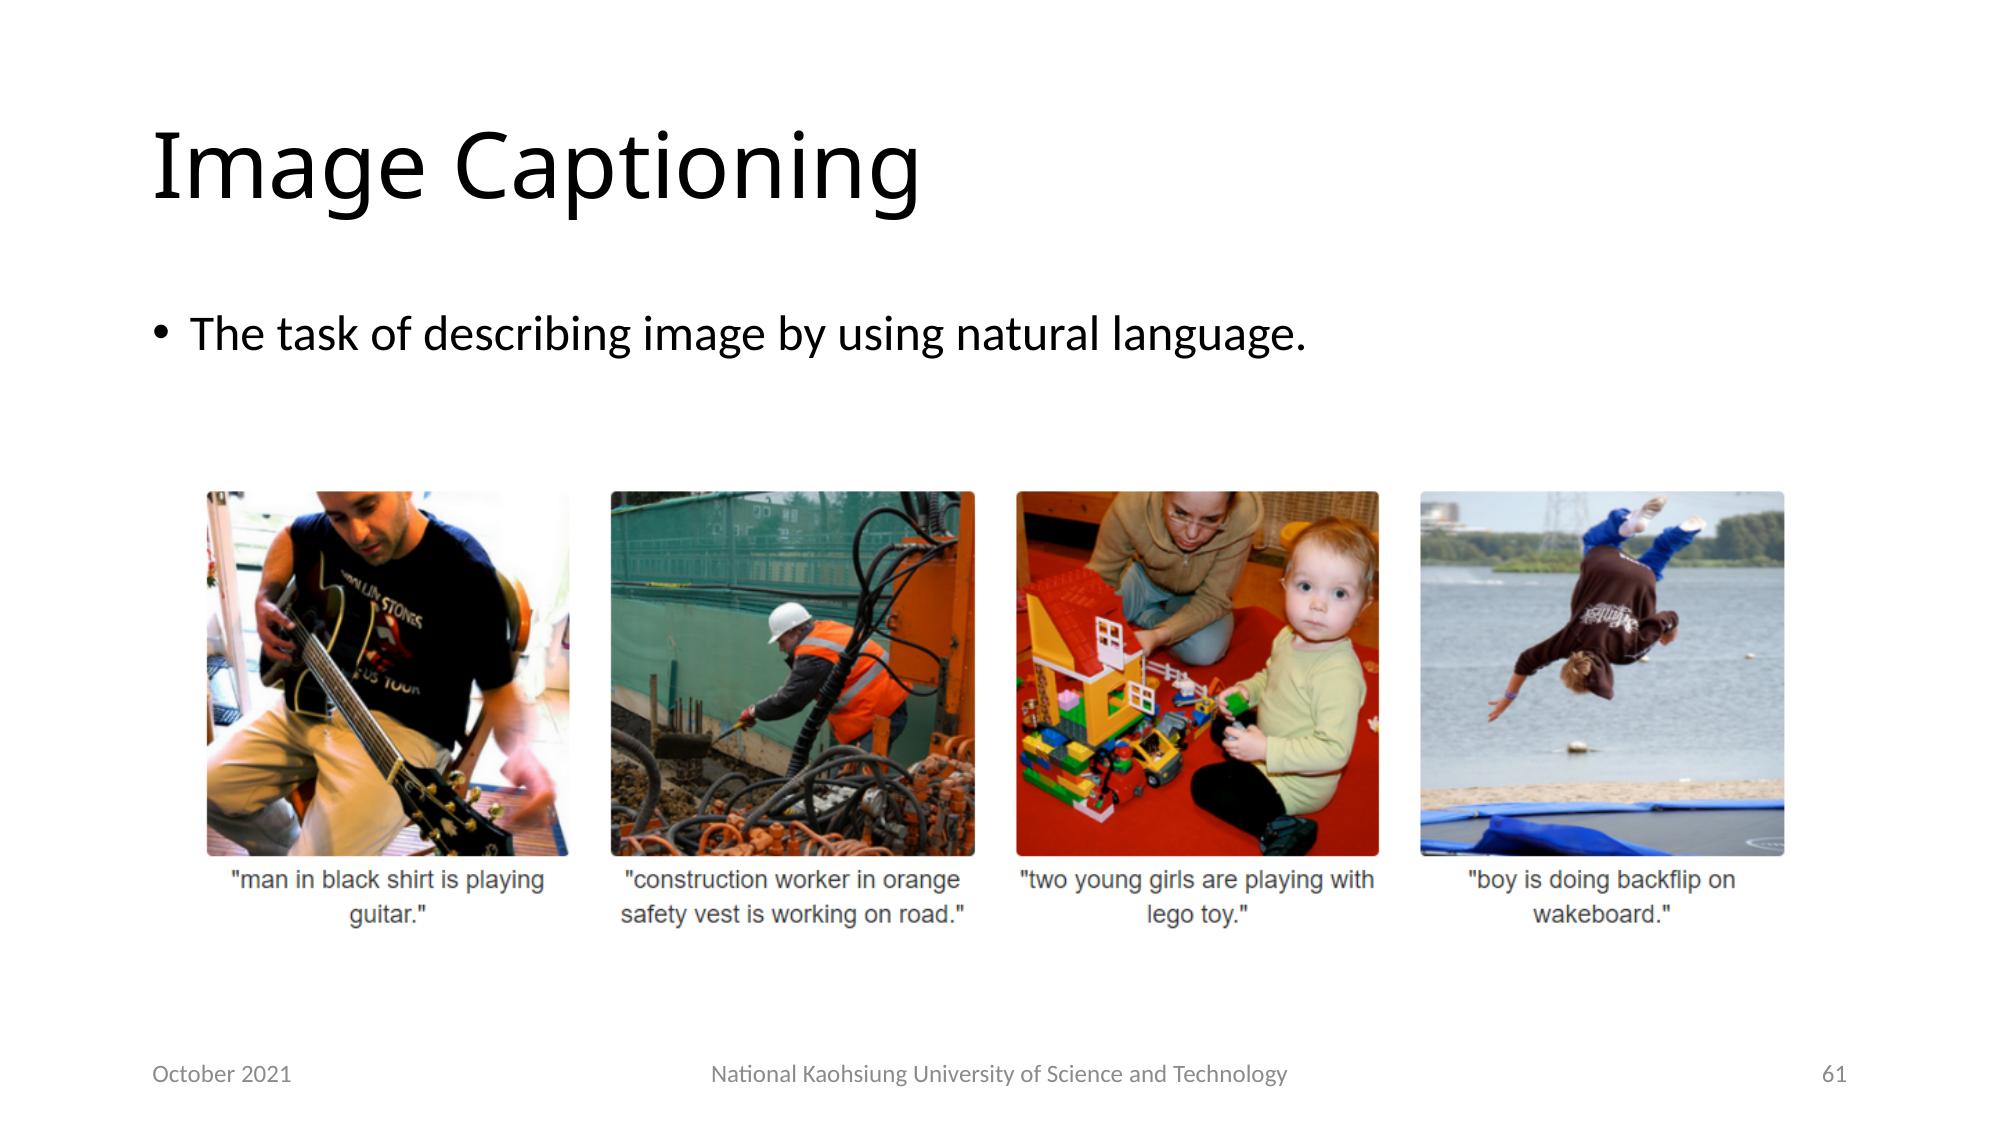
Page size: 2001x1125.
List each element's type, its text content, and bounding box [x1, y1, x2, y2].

title Image Captioning [137, 59, 1863, 278]
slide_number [137, 1042, 588, 1103]
footer National Kaohsiung University of Science and Technology [662, 1042, 1338, 1103]
slide_number 61 [1412, 1042, 1863, 1103]
picture [203, 486, 1797, 934]
list The task of describing image by using natural language. [137, 299, 1863, 1014]
